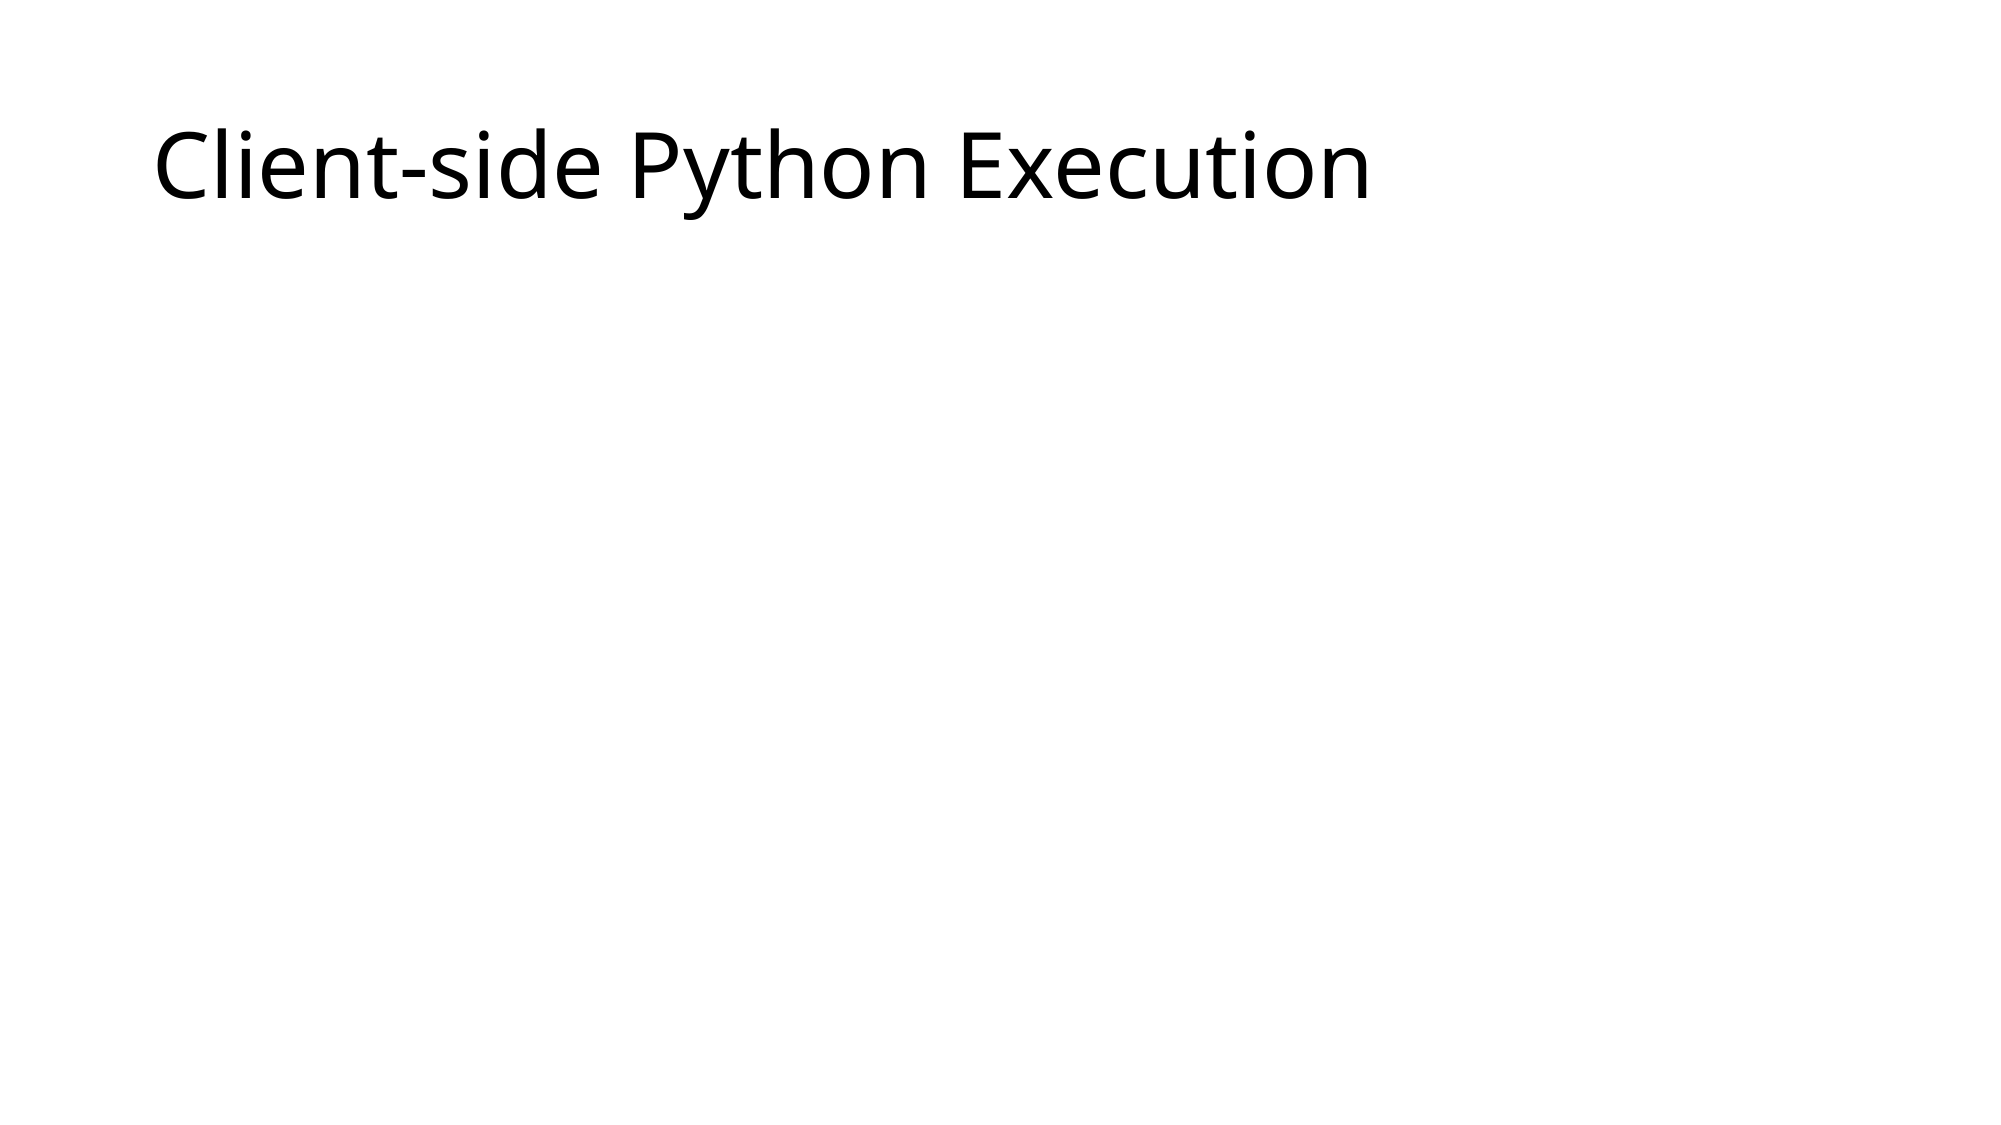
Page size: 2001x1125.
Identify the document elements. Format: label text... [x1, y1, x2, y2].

title Client-side Python Execution [137, 59, 1863, 278]
